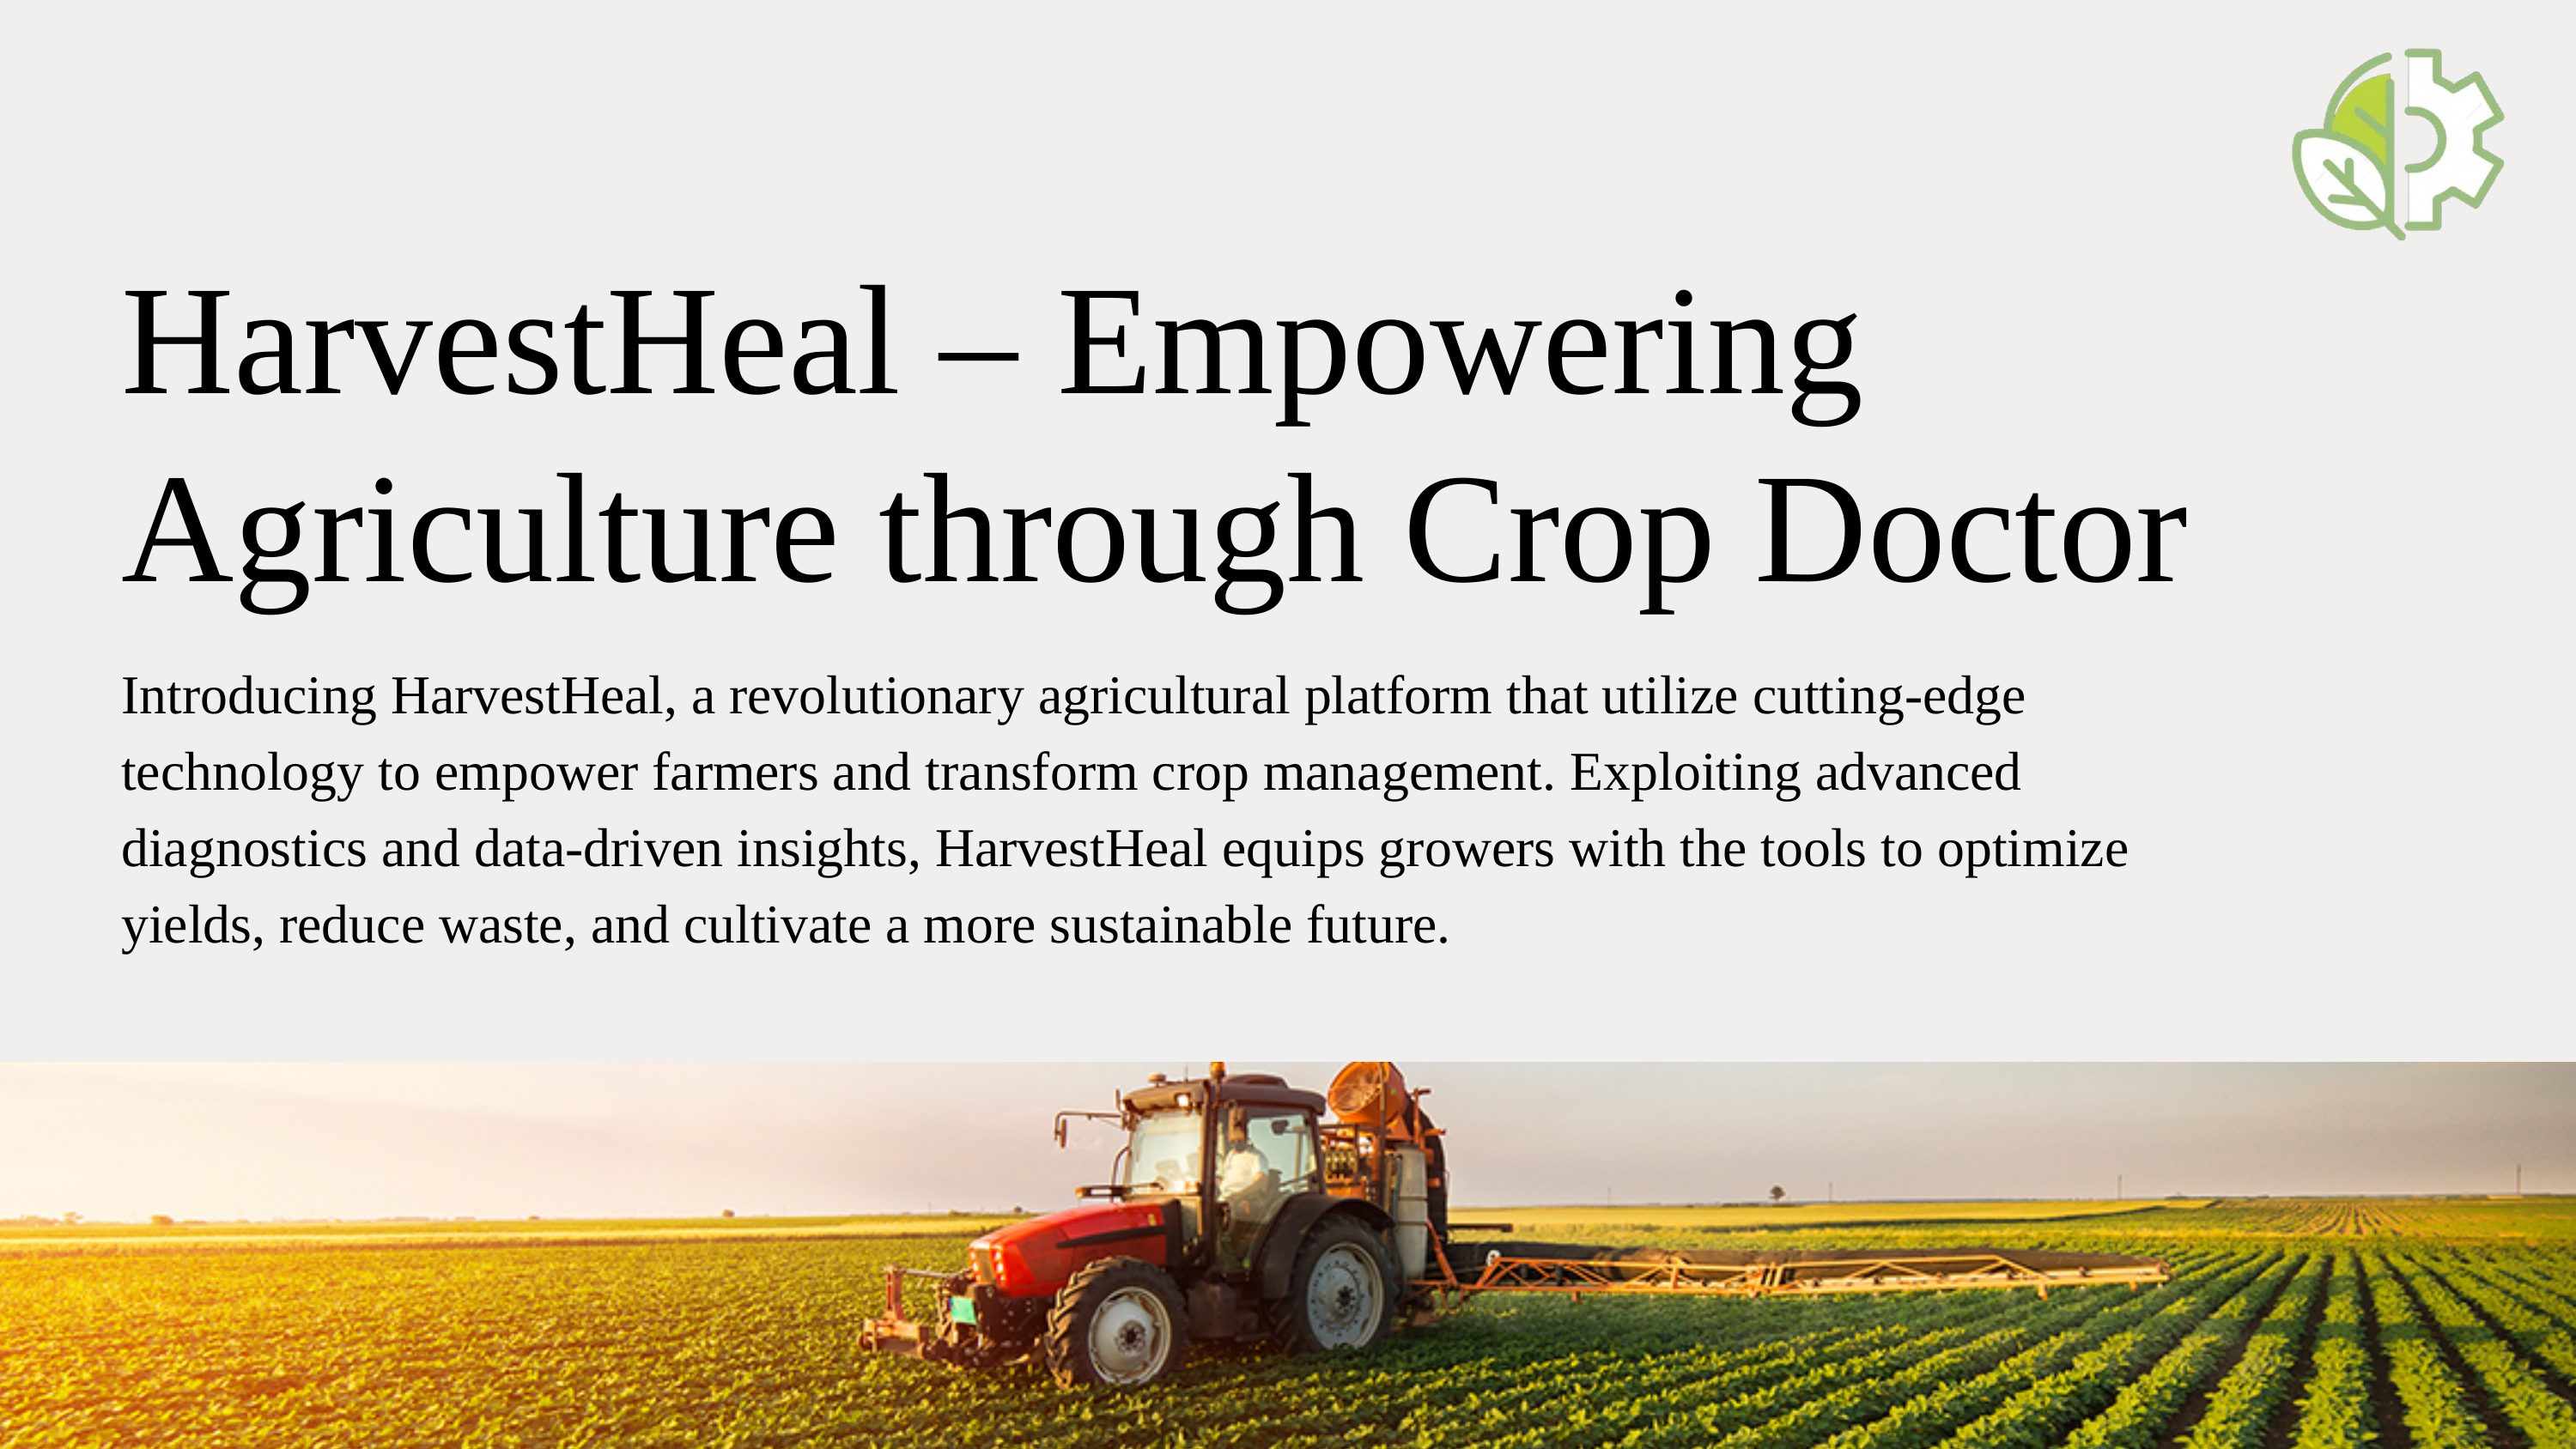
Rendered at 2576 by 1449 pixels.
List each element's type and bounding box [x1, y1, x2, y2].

text_box [121, 237, 2455, 1024]
text_box [0, 1062, 2576, 1449]
text_box [2244, 33, 2556, 257]
